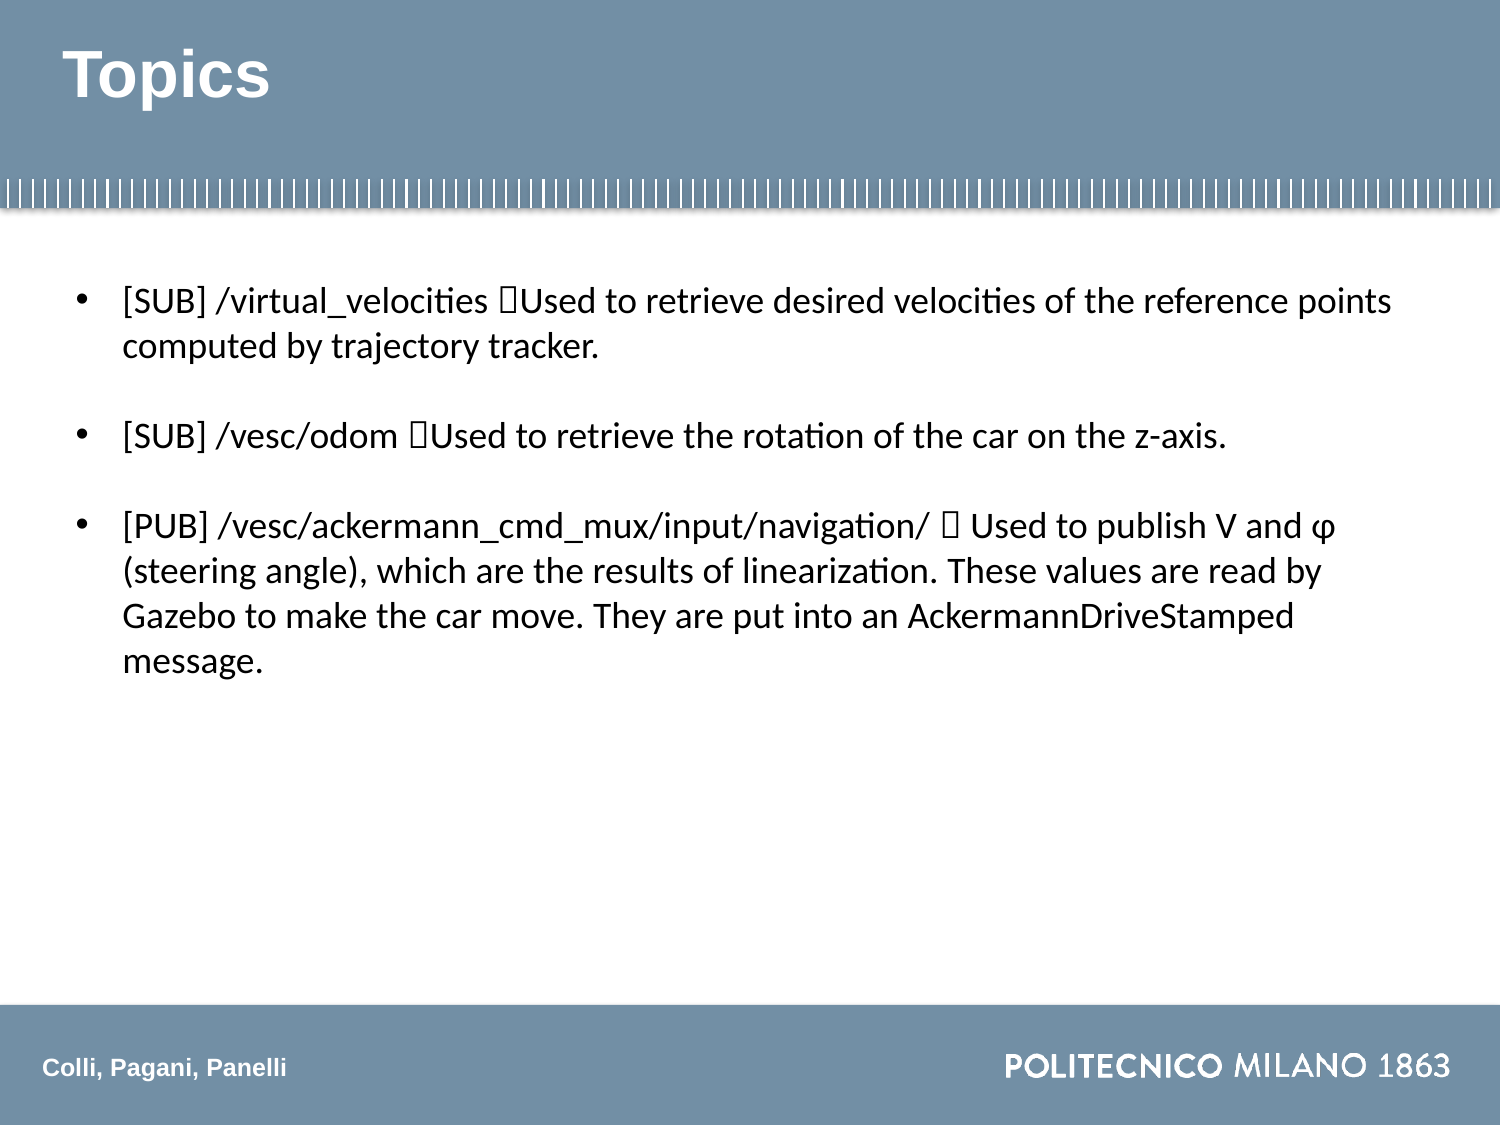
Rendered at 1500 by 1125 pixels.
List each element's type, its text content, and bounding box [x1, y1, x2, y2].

text_box [SUB] /virtual_velocities Used to retrieve desired velocities of the reference points computed by trajectory tracker. [SUB] /vesc/odom Used to retrieve the rotation of the car on the z-axis. [PUB] /vesc/ackermann_cmd_mux/input/navigation/  Used to publish V and φ (steering angle), which are the results of linearization. These values are read by Gazebo to make the car move. They are put into an AckermannDriveStamped message. [60, 268, 1455, 734]
picture [999, 1041, 1456, 1089]
title Topics [47, 22, 1455, 161]
